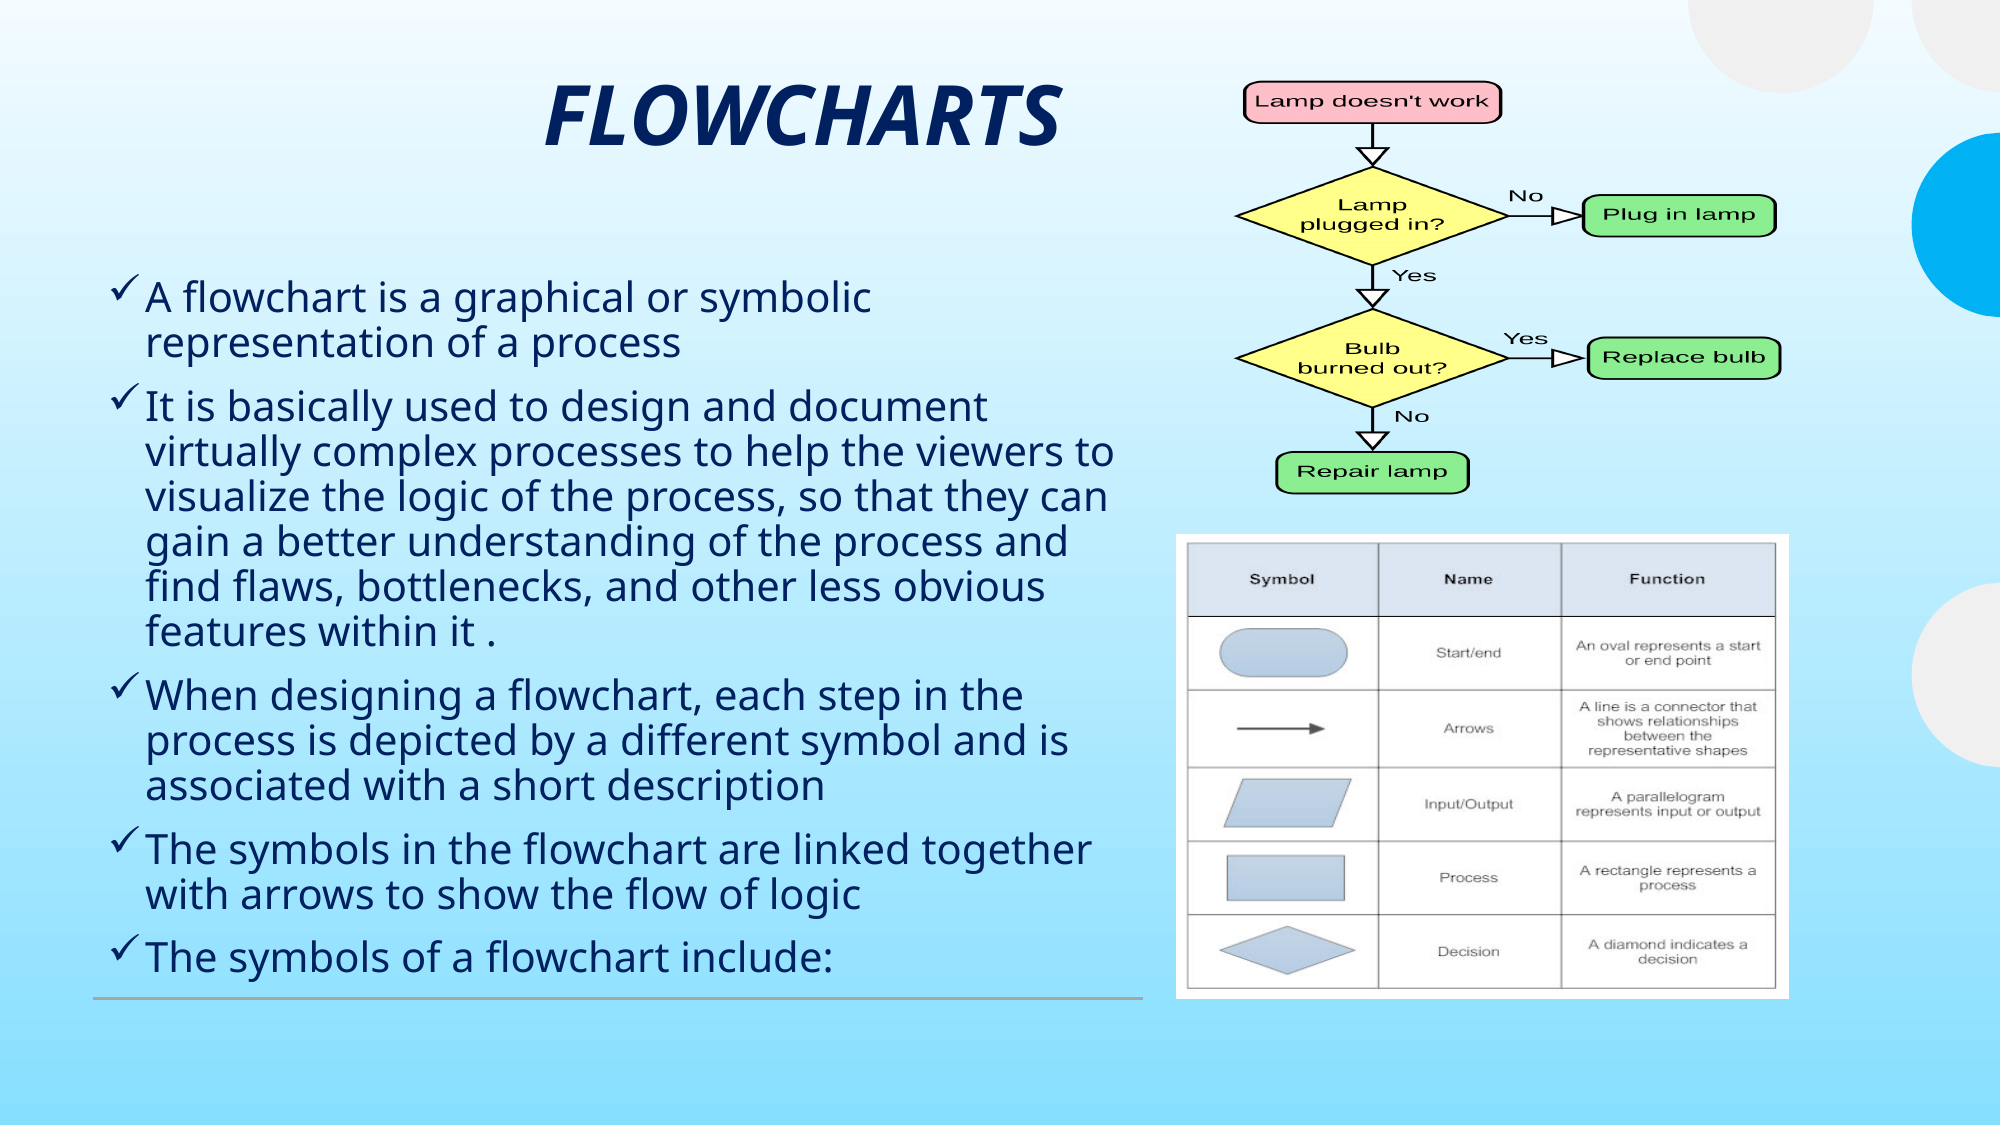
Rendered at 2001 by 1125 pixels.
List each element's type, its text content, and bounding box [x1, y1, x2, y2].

picture [1220, 72, 1789, 504]
picture [1176, 534, 1789, 999]
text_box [1687, 0, 2000, 768]
list A flowchart is a graphical or symbolic representation of a process It is basically used to design and document virtually complex processes to help the viewers to visualize the logic of the process, so that they can gain a better understanding of the process and find flaws, bottlenecks, and other less obvious features within it . When designing a flowchart, each step in the process is depicted by a different symbol and is associated with a short description The symbols in the flowchart are linked together with arrows to show the flow of logic The symbols of a flowchart include: [92, 269, 1143, 946]
text_box [0, 0, 2000, 1125]
title FLOWCHARTS [158, 54, 1159, 198]
